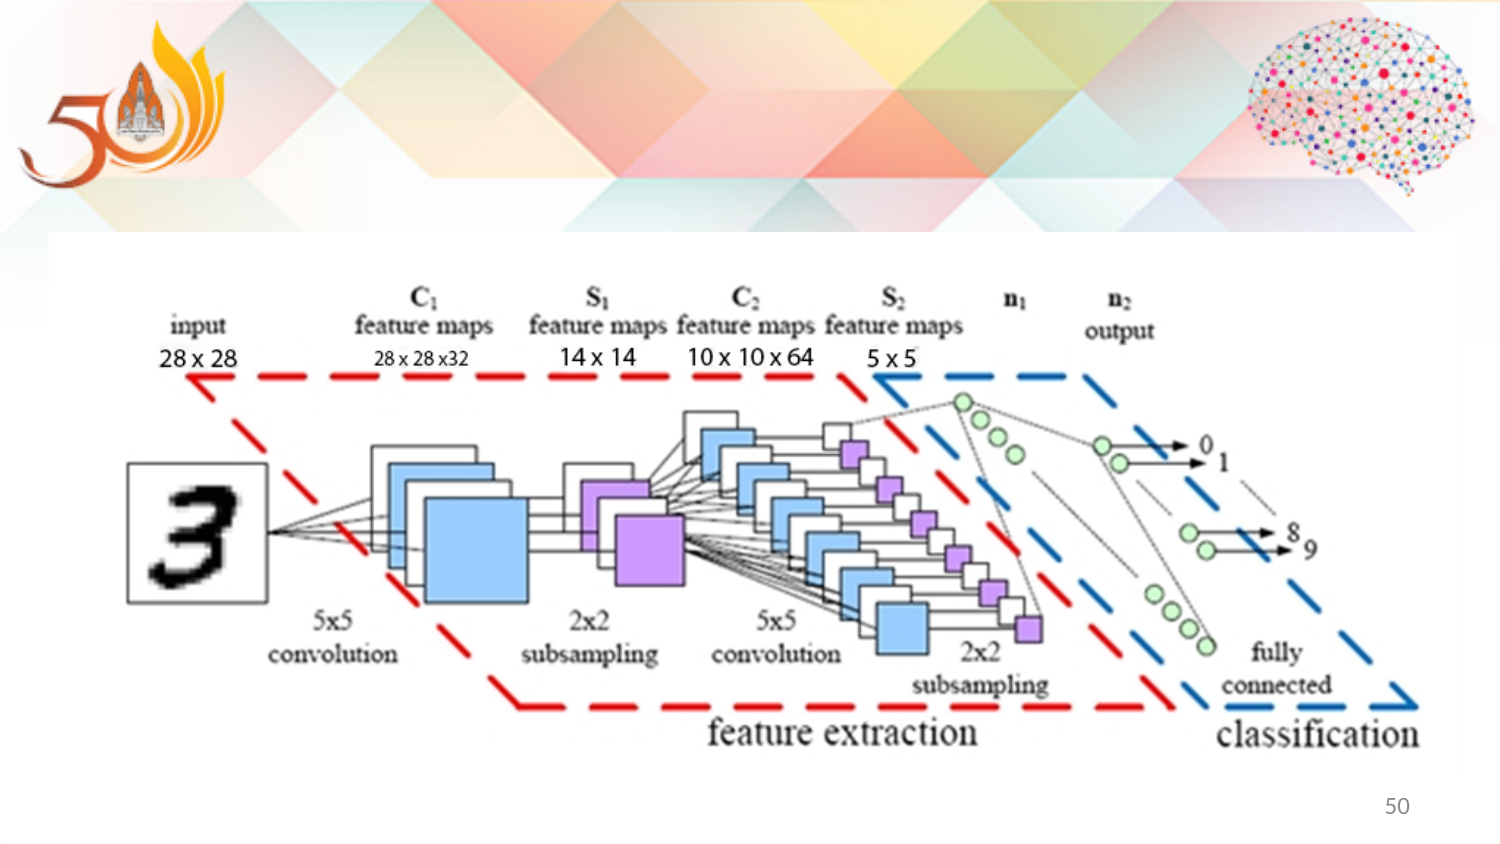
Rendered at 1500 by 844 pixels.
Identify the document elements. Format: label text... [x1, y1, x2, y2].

picture [0, 0, 1500, 844]
slide_number 50 [1074, 789, 1425, 827]
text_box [48, 231, 1466, 783]
